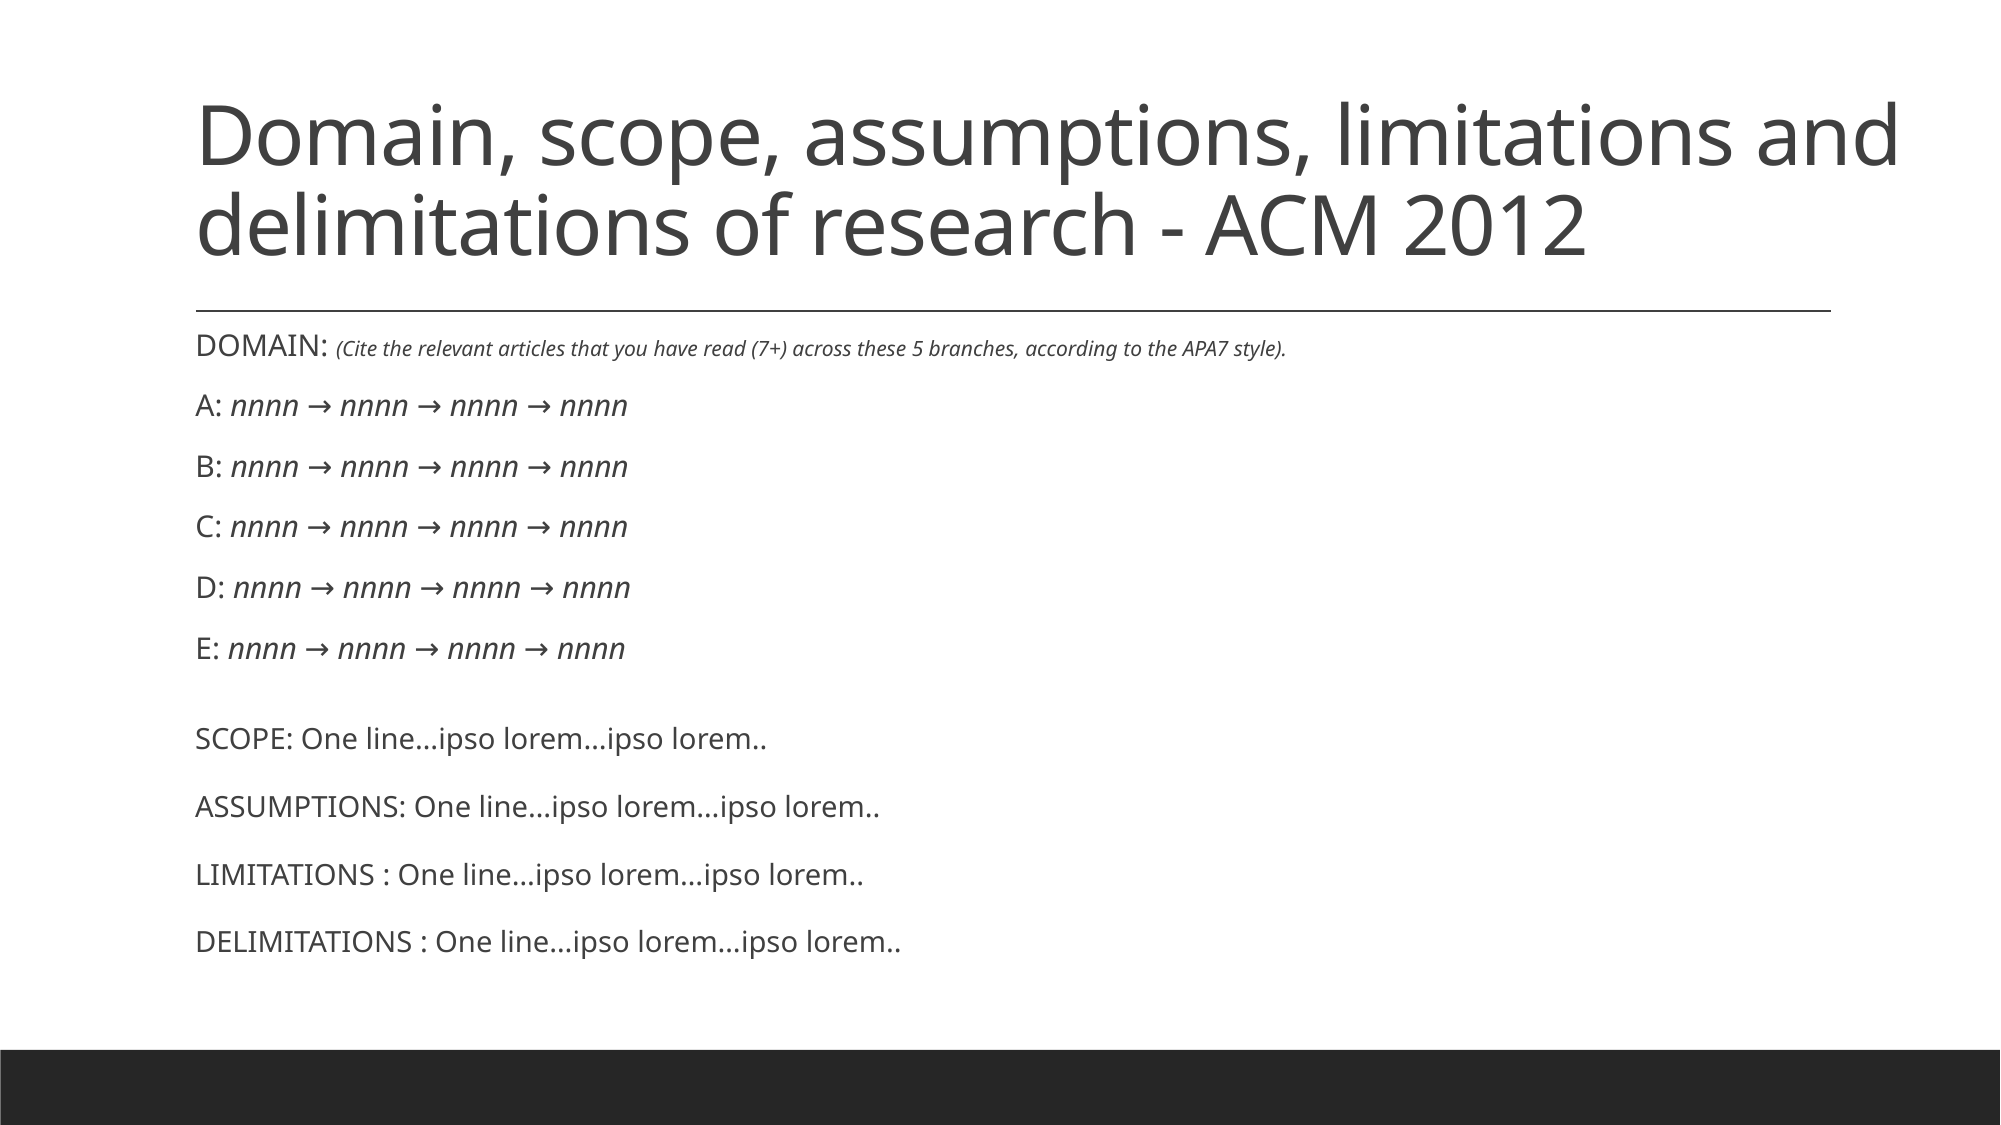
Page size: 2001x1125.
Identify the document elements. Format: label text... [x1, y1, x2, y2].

text_box SCOPE: One line…ipso lorem…ipso lorem.. ASSUMPTIONS: One line…ipso lorem…ipso lorem.. LIMITATIONS : One line…ipso lorem…ipso lorem.. DELIMITATIONS : One line…ipso lorem…ipso lorem.. [179, 709, 1830, 992]
list DOMAIN: (Cite the relevant articles that you have read (7+) across these 5 branches, according to the APA7 style). A: nnnn → nnnn → nnnn → nnnn B: nnnn → nnnn → nnnn → nnnn C: nnnn → nnnn → nnnn → nnnn D: nnnn → nnnn → nnnn → nnnn E: nnnn → nnnn → nnnn → nnnn [180, 314, 1830, 675]
title Domain, scope, assumptions, limitations and delimitations of research - ACM 2012 [180, 42, 1950, 281]
